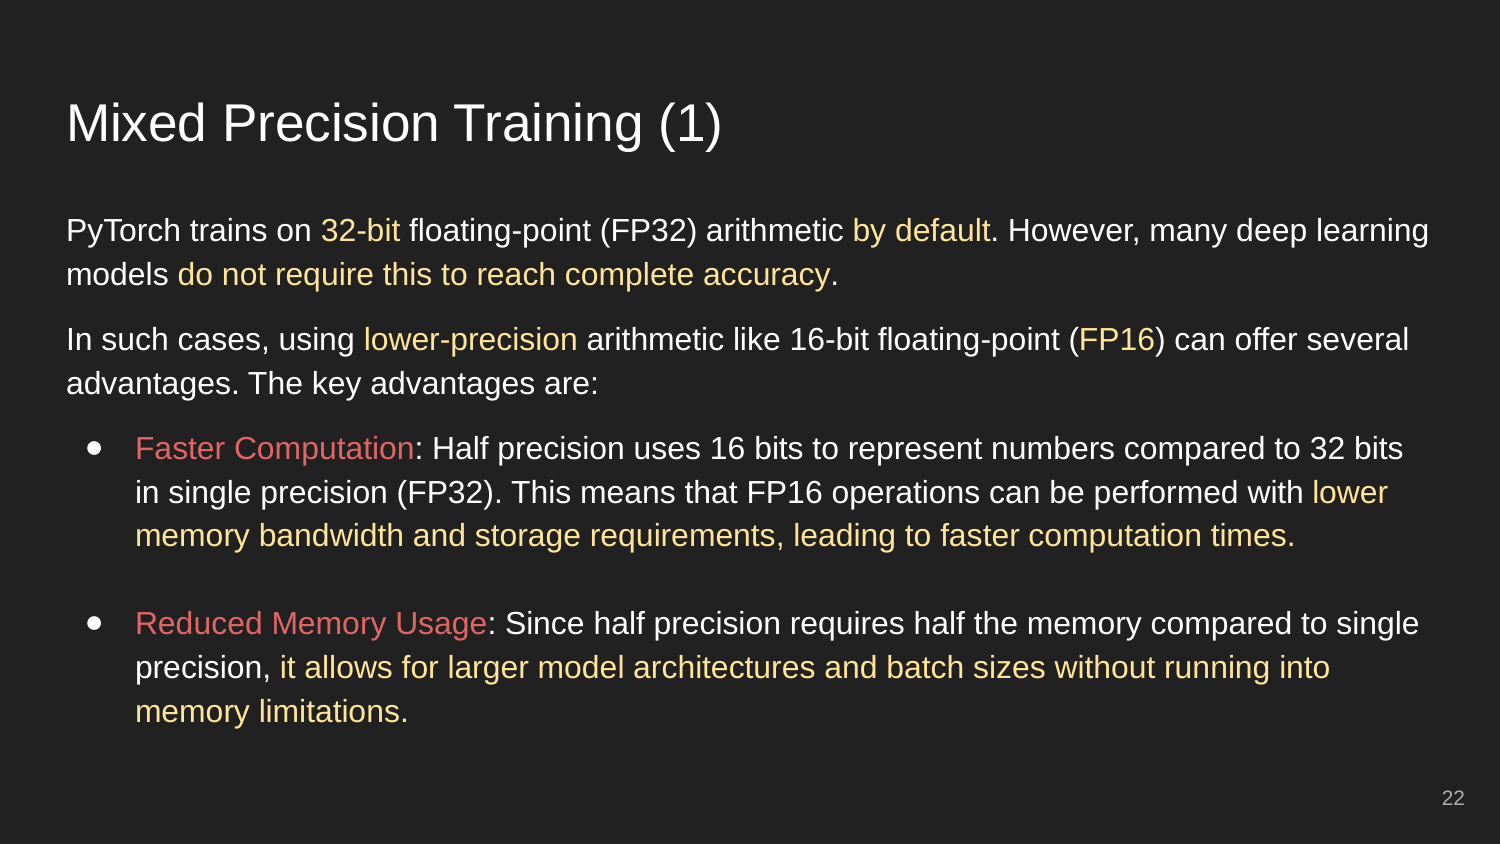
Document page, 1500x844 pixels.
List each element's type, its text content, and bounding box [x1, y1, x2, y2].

list PyTorch trains on 32-bit floating-point (FP32) arithmetic by default. However, many deep learning models do not require this to reach complete accuracy. In such cases, using lower-precision arithmetic like 16-bit floating-point (FP16) can offer several advantages. The key advantages are: Faster Computation: Half precision uses 16 bits to represent numbers compared to 32 bits in single precision (FP32). This means that FP16 operations can be performed with lower memory bandwidth and storage requirements, leading to faster computation times. Reduced Memory Usage: Since half precision requires half the memory compared to single precision, it allows for larger model architectures and batch sizes without running into memory limitations. [51, 189, 1449, 750]
slide_number ‹#› [1389, 764, 1480, 830]
title Mixed Precision Training (1) [51, 72, 1449, 167]
